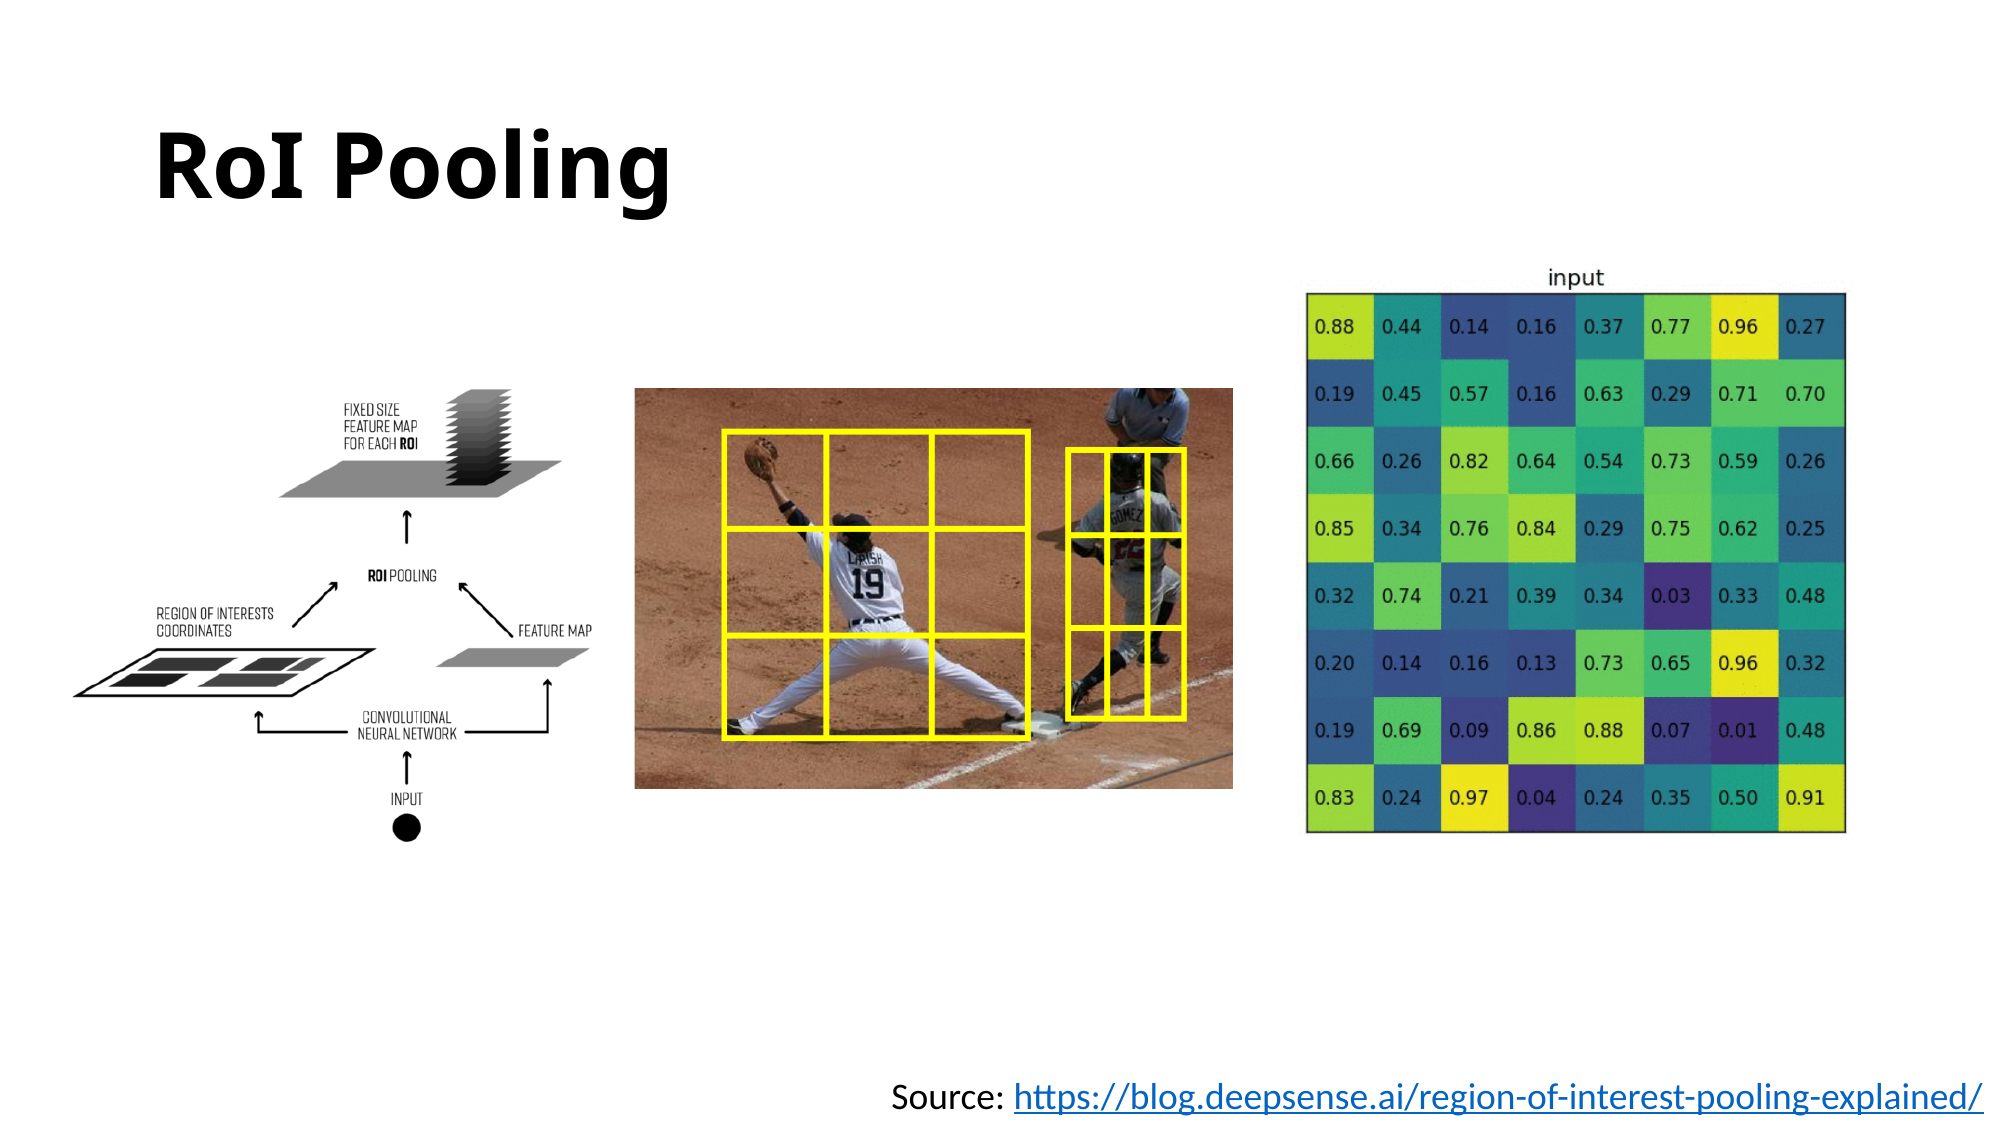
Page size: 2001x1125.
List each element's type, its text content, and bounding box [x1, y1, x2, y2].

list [54, 350, 612, 886]
picture [634, 226, 2000, 899]
text_box Source: https://blog.deepsense.ai/region-of-interest-pooling-explained/ [876, 1064, 2000, 1125]
title RoI Pooling [137, 59, 1863, 278]
